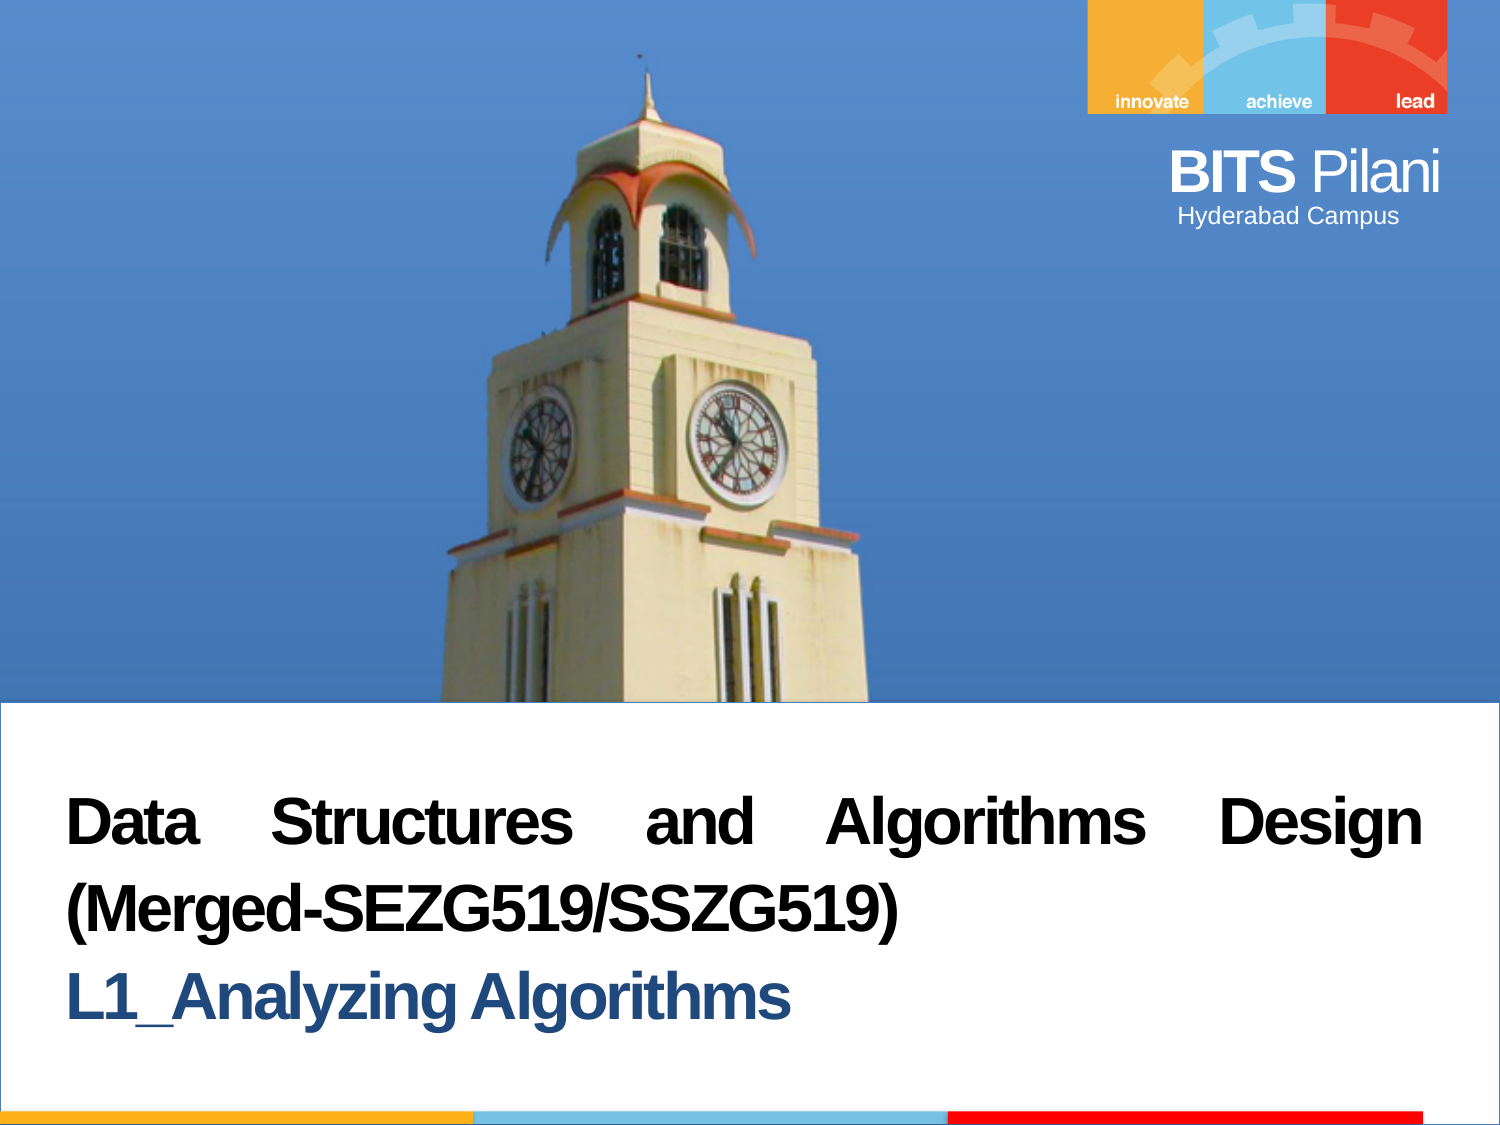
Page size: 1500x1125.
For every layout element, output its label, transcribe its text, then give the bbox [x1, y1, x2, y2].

list Data Structures and Algorithms Design (Merged-SEZG519/SSZG519) L1_Analyzing Algorithms [50, 762, 1438, 1025]
picture [0, 0, 1500, 702]
